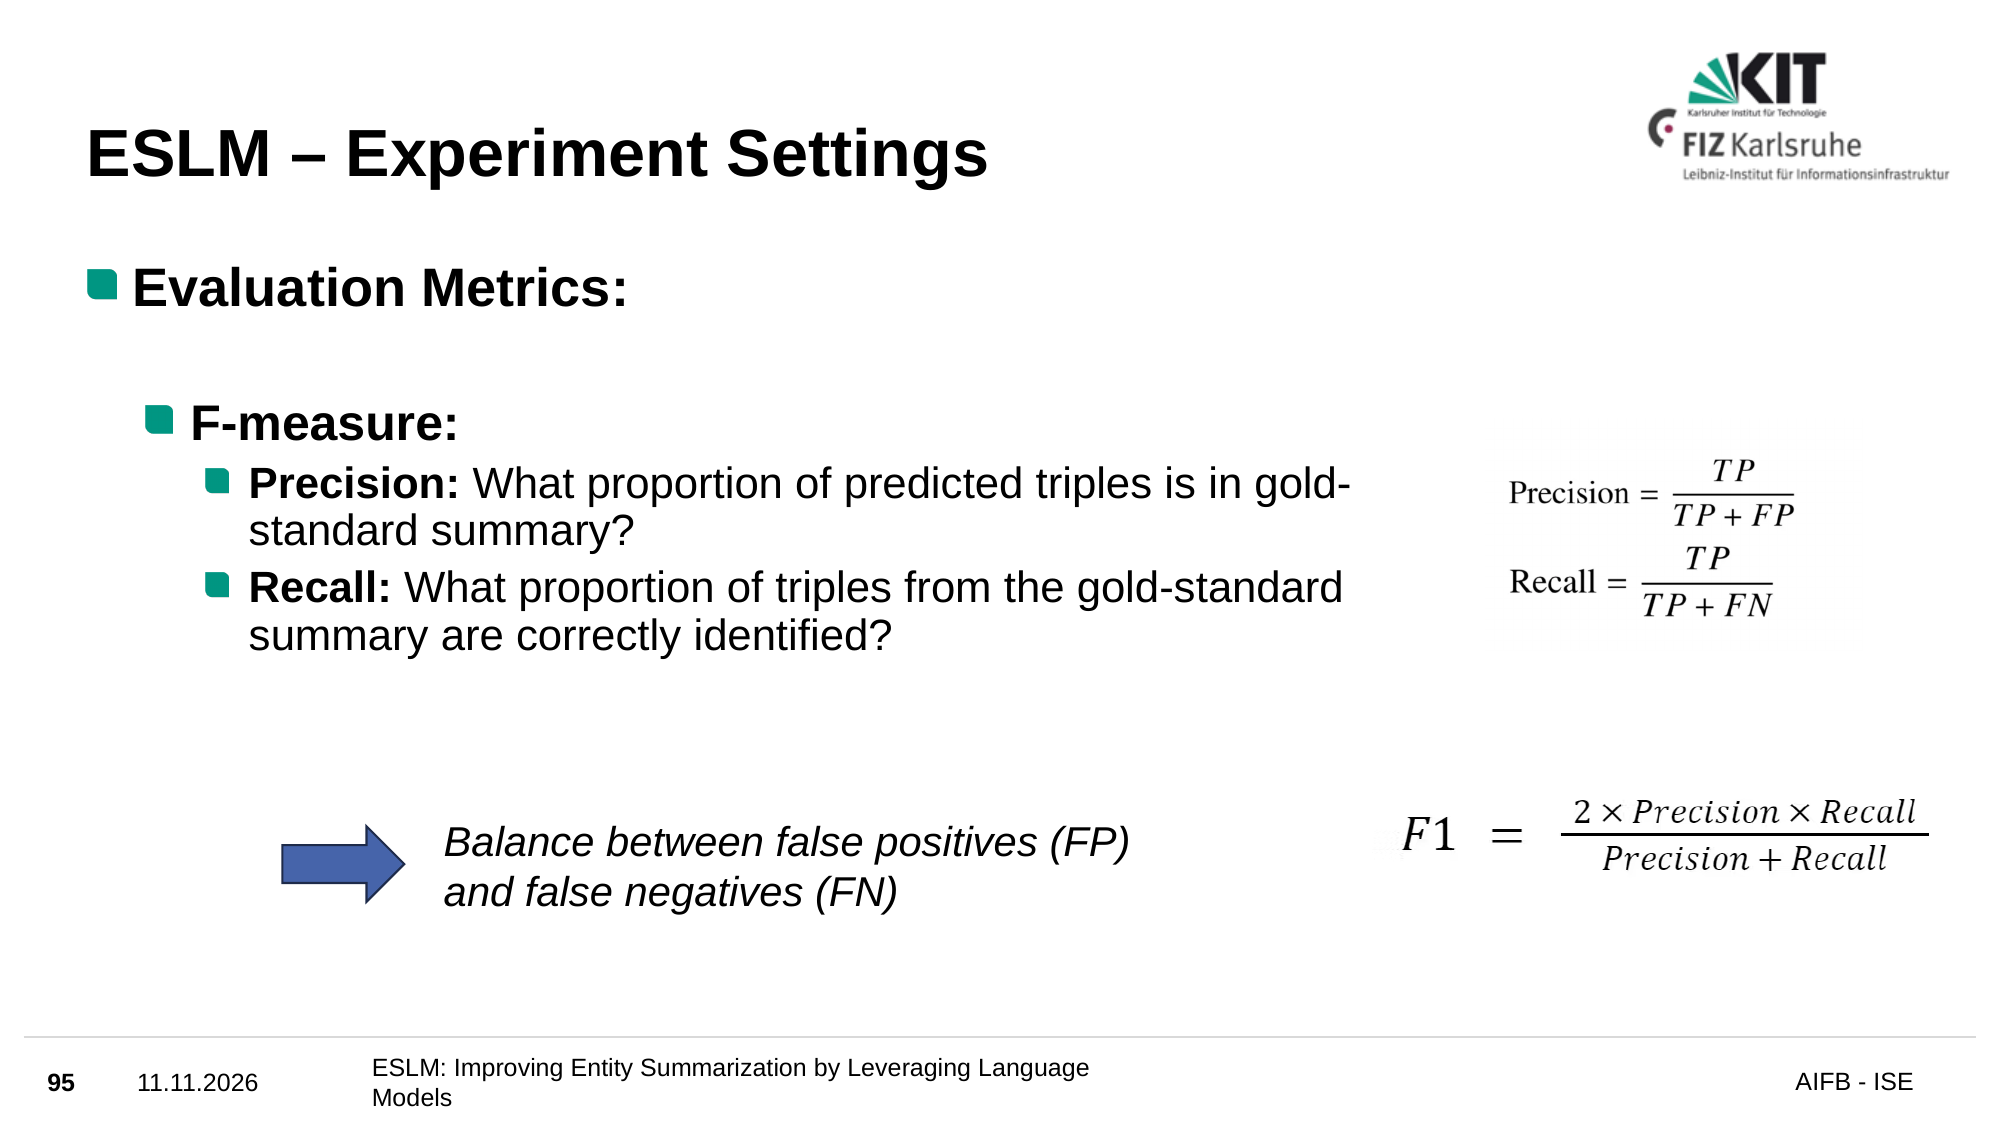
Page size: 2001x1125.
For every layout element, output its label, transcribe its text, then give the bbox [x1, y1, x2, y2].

list Evaluation Metrics: F-measure: Precision: What proportion of predicted triples is in gold-standard summary? Recall: What proportion of triples from the gold-standard summary are correctly identified? [87, 259, 1507, 996]
picture [145, 405, 173, 437]
picture [1372, 736, 1976, 913]
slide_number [137, 1038, 362, 1125]
text_box [281, 823, 406, 905]
title ESLM – Experiment Settings [86, 64, 1589, 191]
slide_number 95 [47, 1038, 119, 1125]
picture [205, 468, 229, 496]
text_box Balance between false positives (FP) and false negatives (FN) [428, 807, 1209, 922]
picture [205, 572, 229, 600]
picture [87, 269, 117, 303]
picture [1621, 35, 1960, 191]
picture [1484, 418, 1863, 651]
